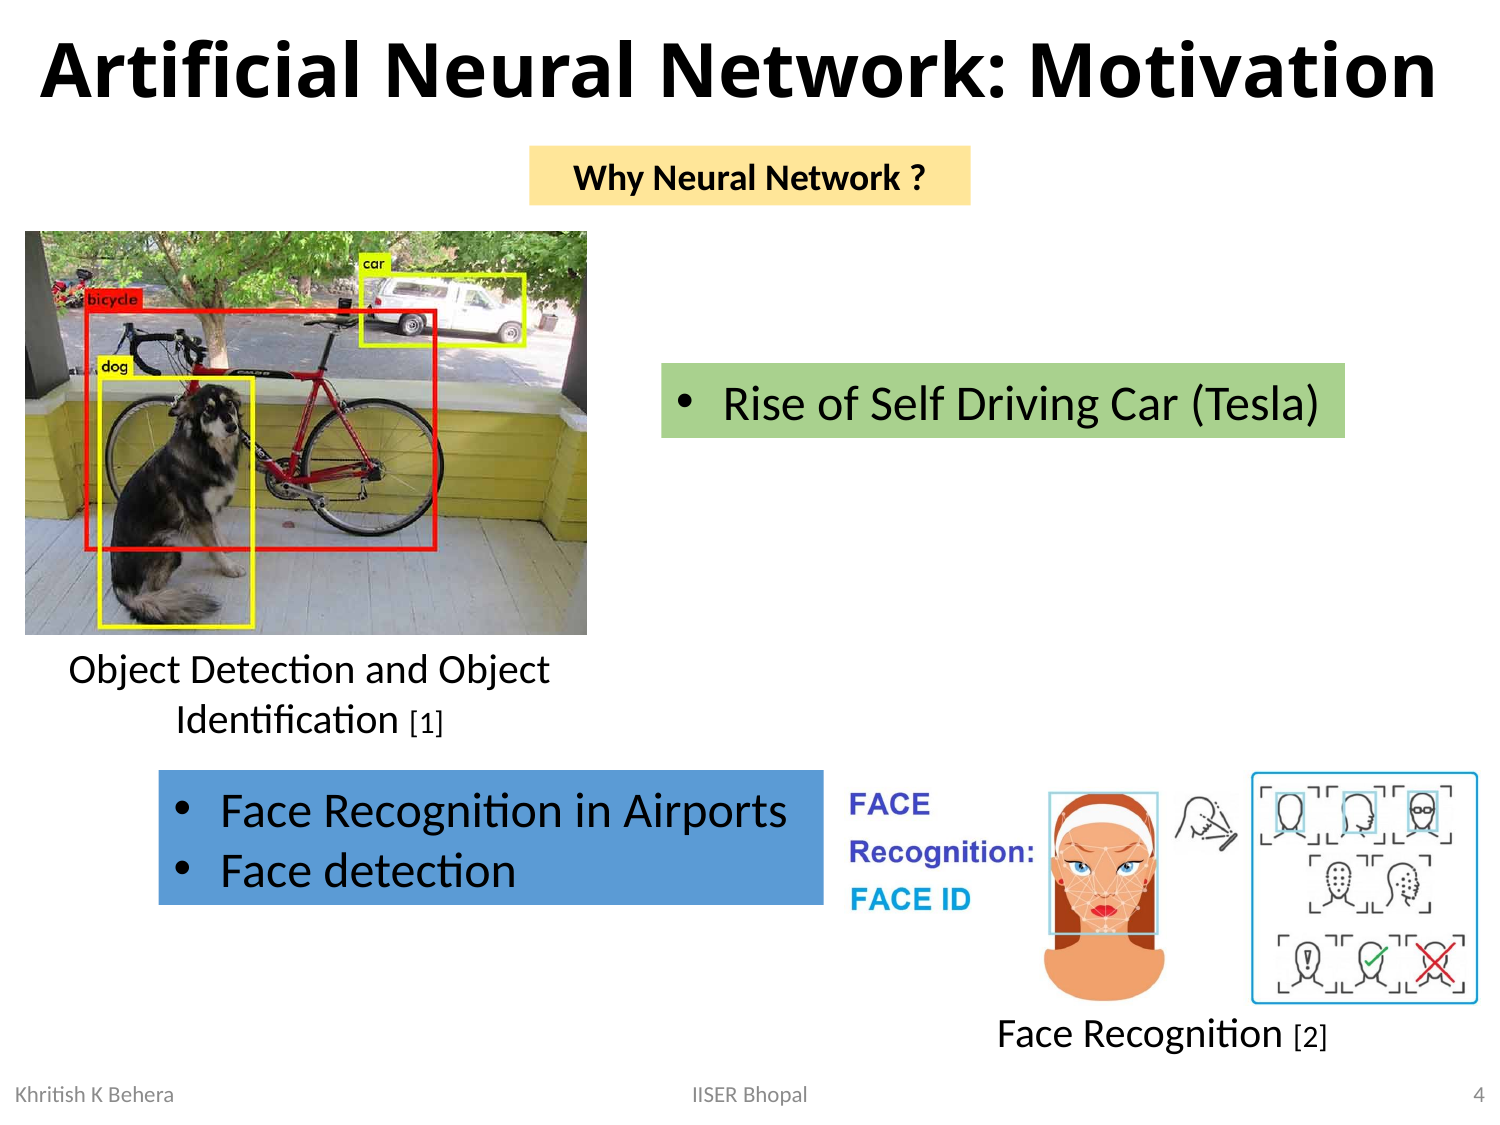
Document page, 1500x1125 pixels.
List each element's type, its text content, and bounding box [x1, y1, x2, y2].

footer IISER Bhopal [496, 1063, 1004, 1124]
text_box Object Detection and Object Identification [1] [25, 634, 594, 750]
text_box Face Recognition in Airports Face detection [158, 770, 824, 905]
picture [844, 770, 1481, 1006]
picture [25, 231, 587, 635]
text_box Why Neural Network ? [529, 145, 971, 206]
text_box Rise of Self Driving Car (Tesla) [661, 363, 1345, 438]
text_box Face Recognition [2] [878, 1006, 1447, 1063]
title Artificial Neural Network: Motivation [0, 1, 1500, 146]
slide_number Khritish K Behera [0, 1063, 338, 1124]
slide_number 4 [1162, 1063, 1500, 1124]
